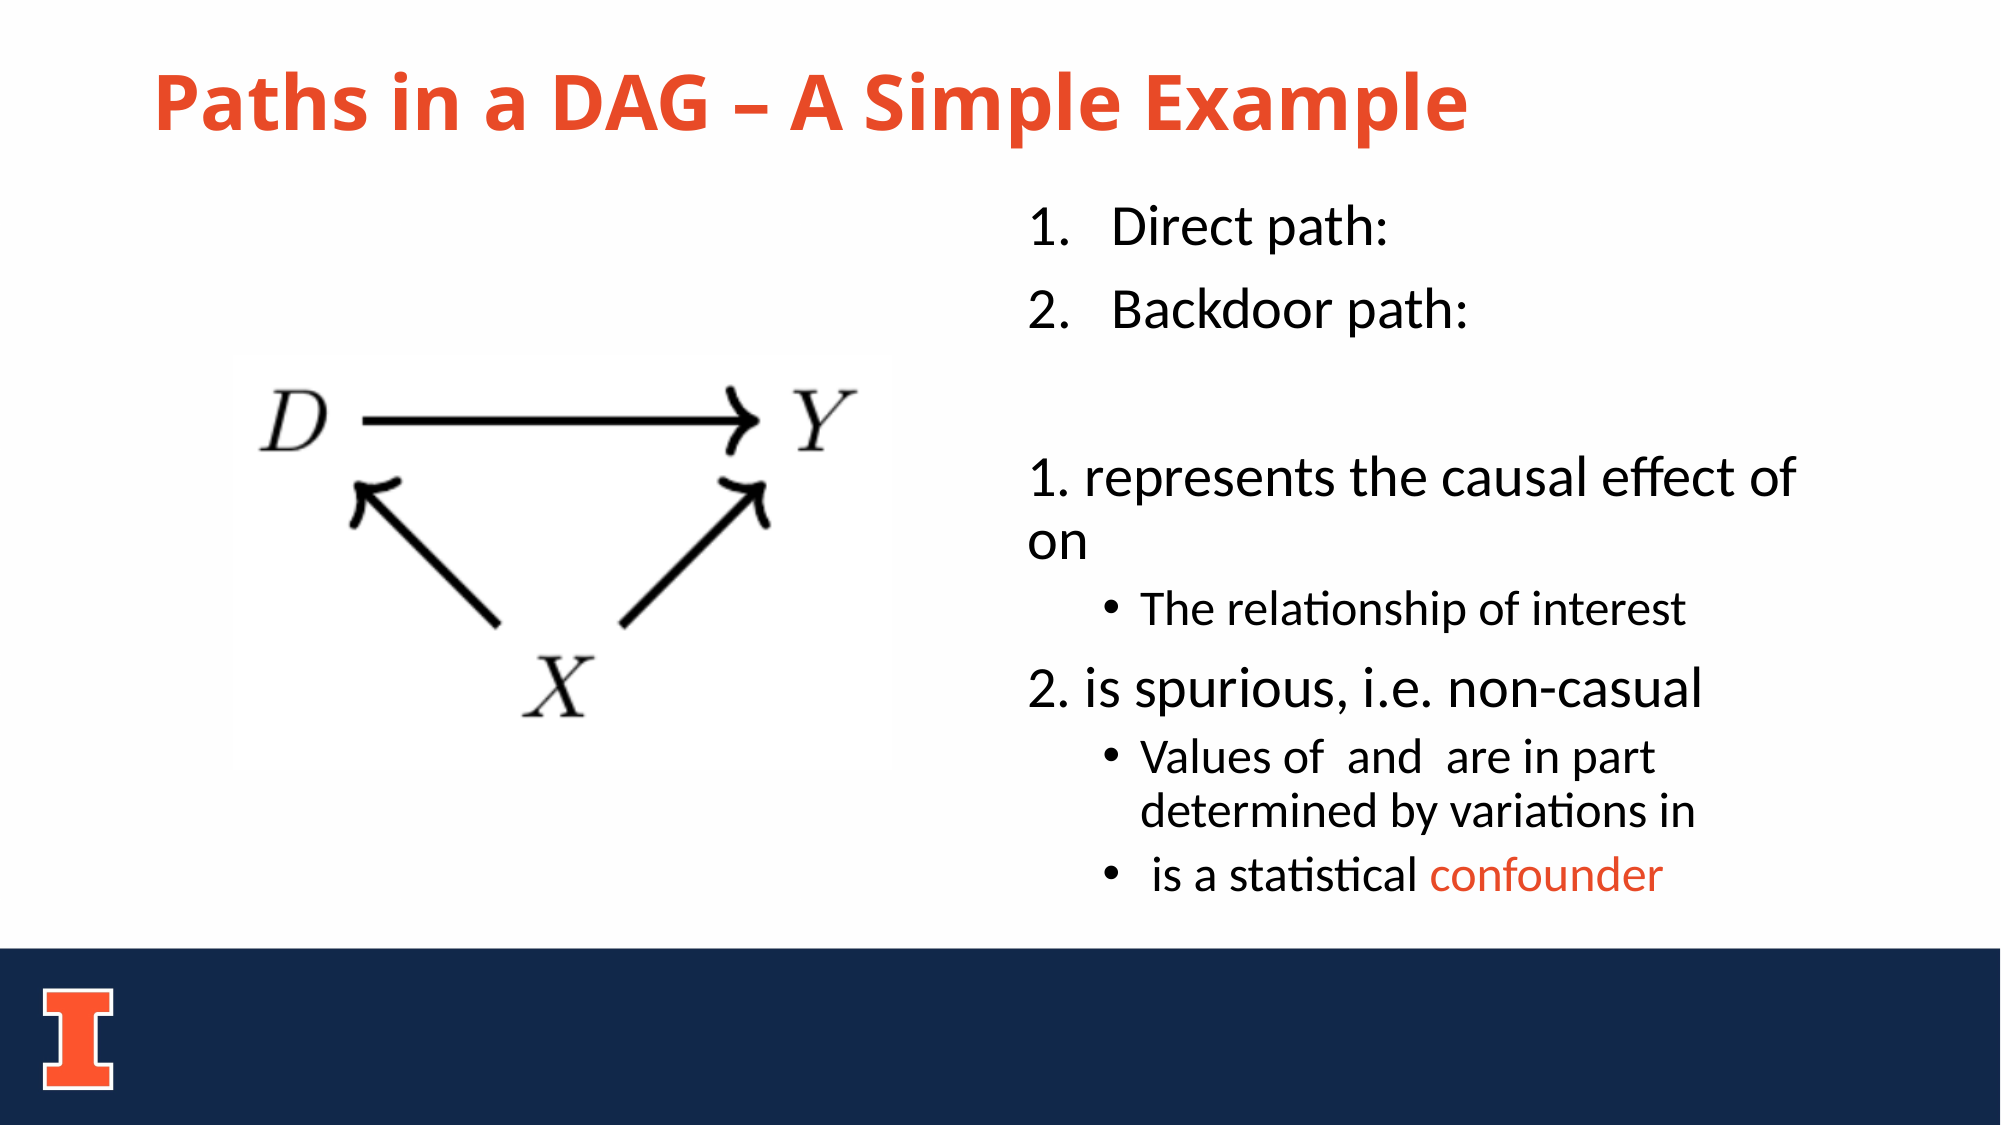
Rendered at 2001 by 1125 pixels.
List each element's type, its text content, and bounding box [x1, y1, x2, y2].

title Paths in a DAG – A Simple Example [137, 56, 1863, 155]
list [233, 355, 892, 770]
picture [0, 0, 2001, 1125]
